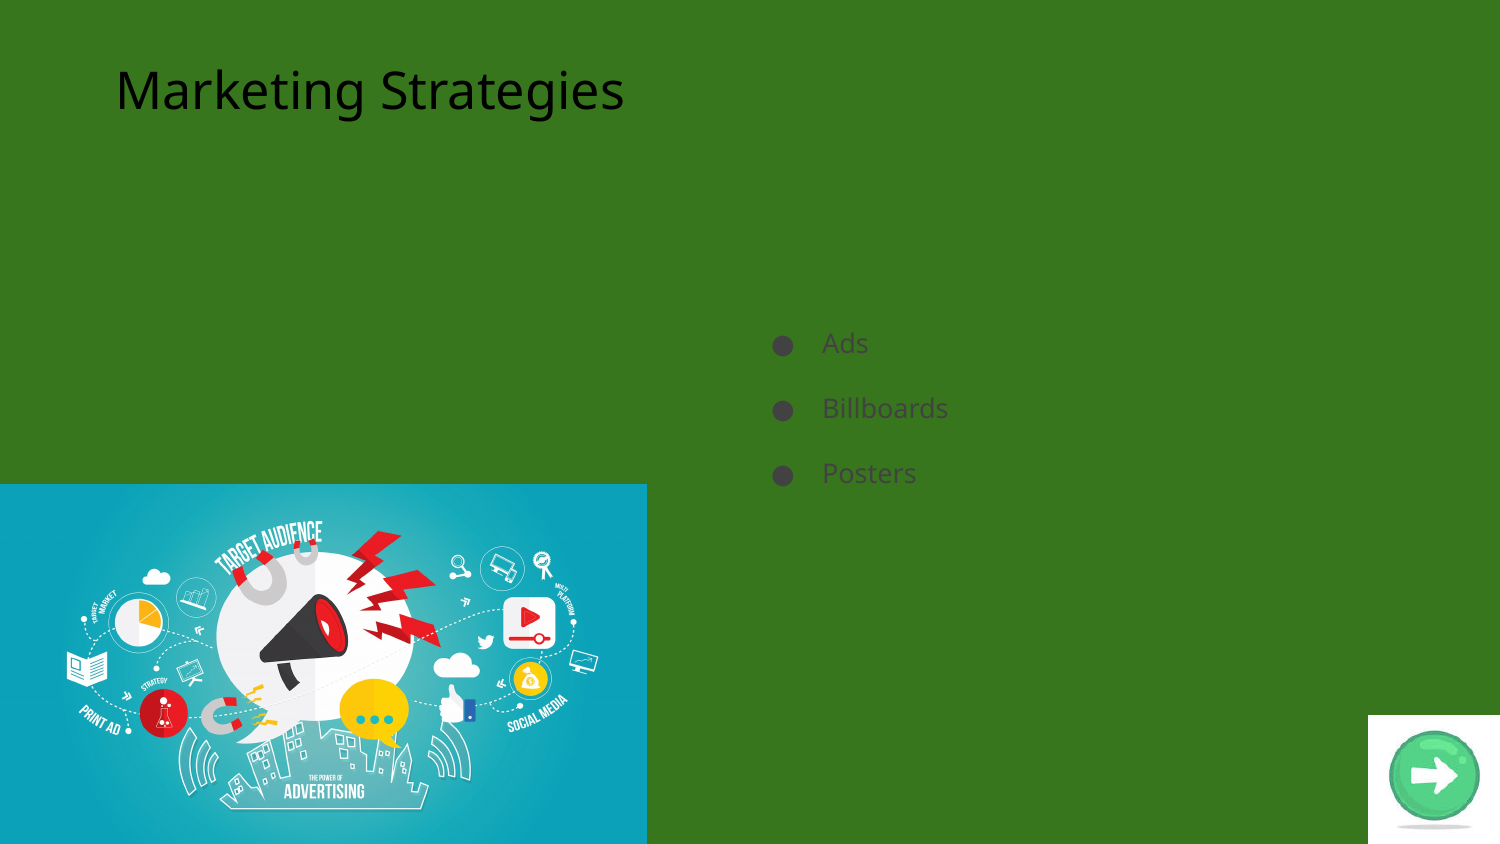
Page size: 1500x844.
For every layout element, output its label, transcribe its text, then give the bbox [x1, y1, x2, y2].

picture [1368, 715, 1500, 844]
text_box Marketing Strategies [100, 42, 1366, 169]
picture [0, 484, 648, 844]
text_box Ads Billboards Posters [732, 311, 1222, 551]
